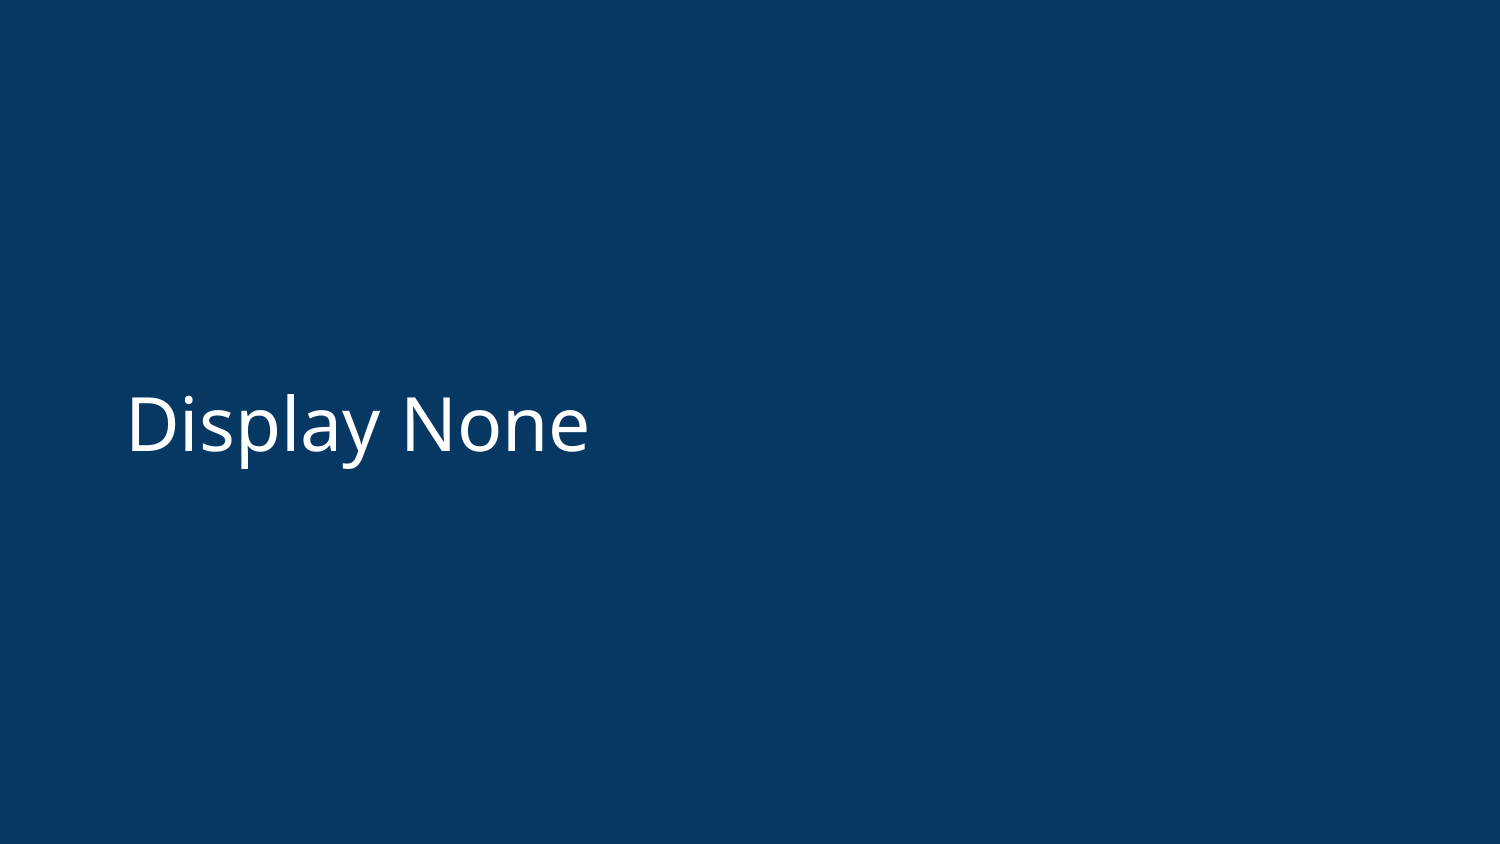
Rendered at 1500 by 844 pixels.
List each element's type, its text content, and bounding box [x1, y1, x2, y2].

title Display None [110, 351, 1399, 493]
